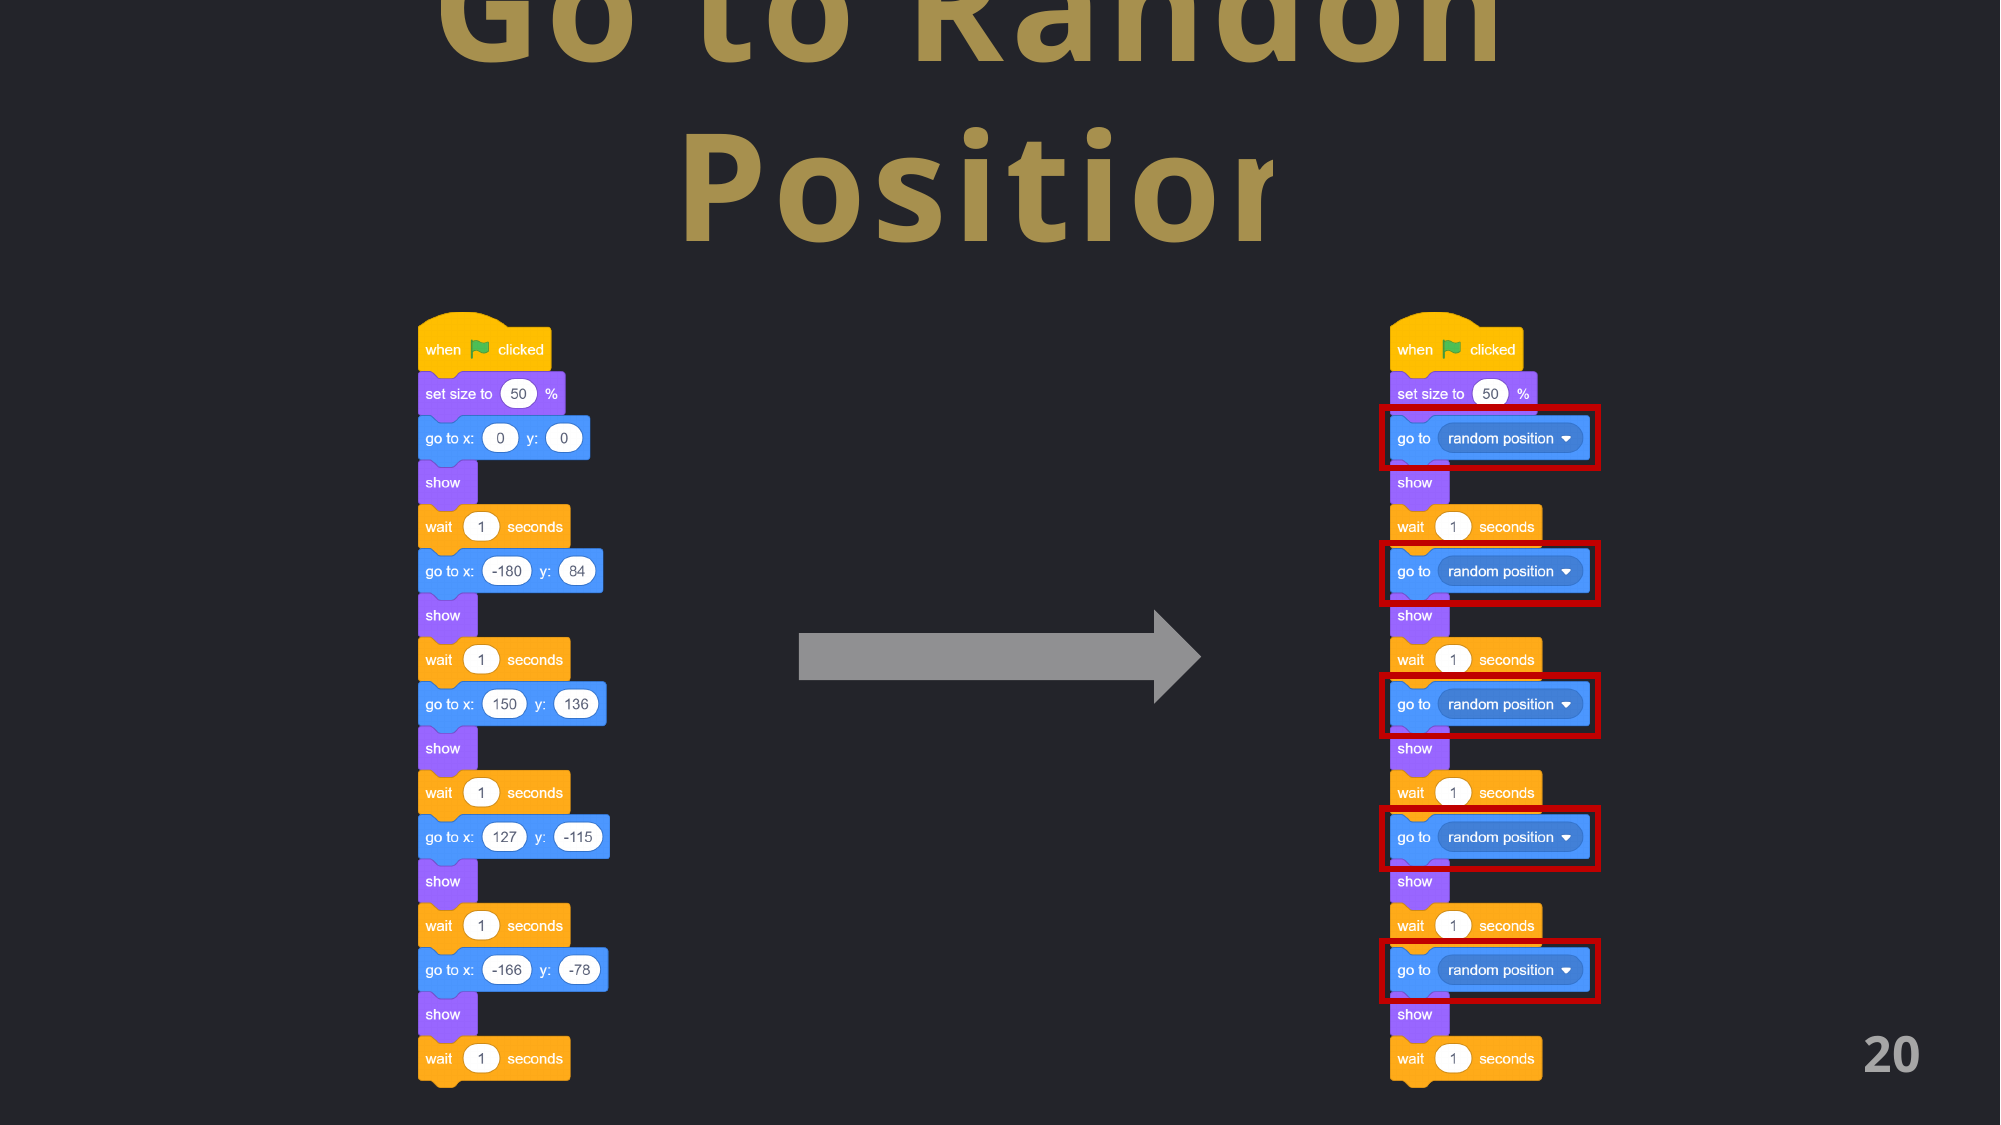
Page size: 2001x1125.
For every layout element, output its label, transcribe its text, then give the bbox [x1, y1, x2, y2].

text_box [1381, 542, 1390, 605]
text_box [1381, 407, 1390, 469]
text_box [1381, 674, 1390, 737]
text_box Go to Random Position [364, 23, 1636, 287]
picture [1390, 312, 1590, 1088]
text_box [1590, 674, 1599, 737]
picture [418, 312, 610, 1088]
text_box [1590, 940, 1599, 1002]
slide_number 20 [1590, 1026, 1936, 1087]
text_box [797, 607, 1203, 707]
text_box [1590, 807, 1599, 870]
text_box [1381, 940, 1390, 1002]
text_box [1590, 407, 1599, 469]
text_box [1590, 542, 1599, 605]
text_box [1381, 807, 1390, 870]
text_box [0, 0, 2000, 1125]
